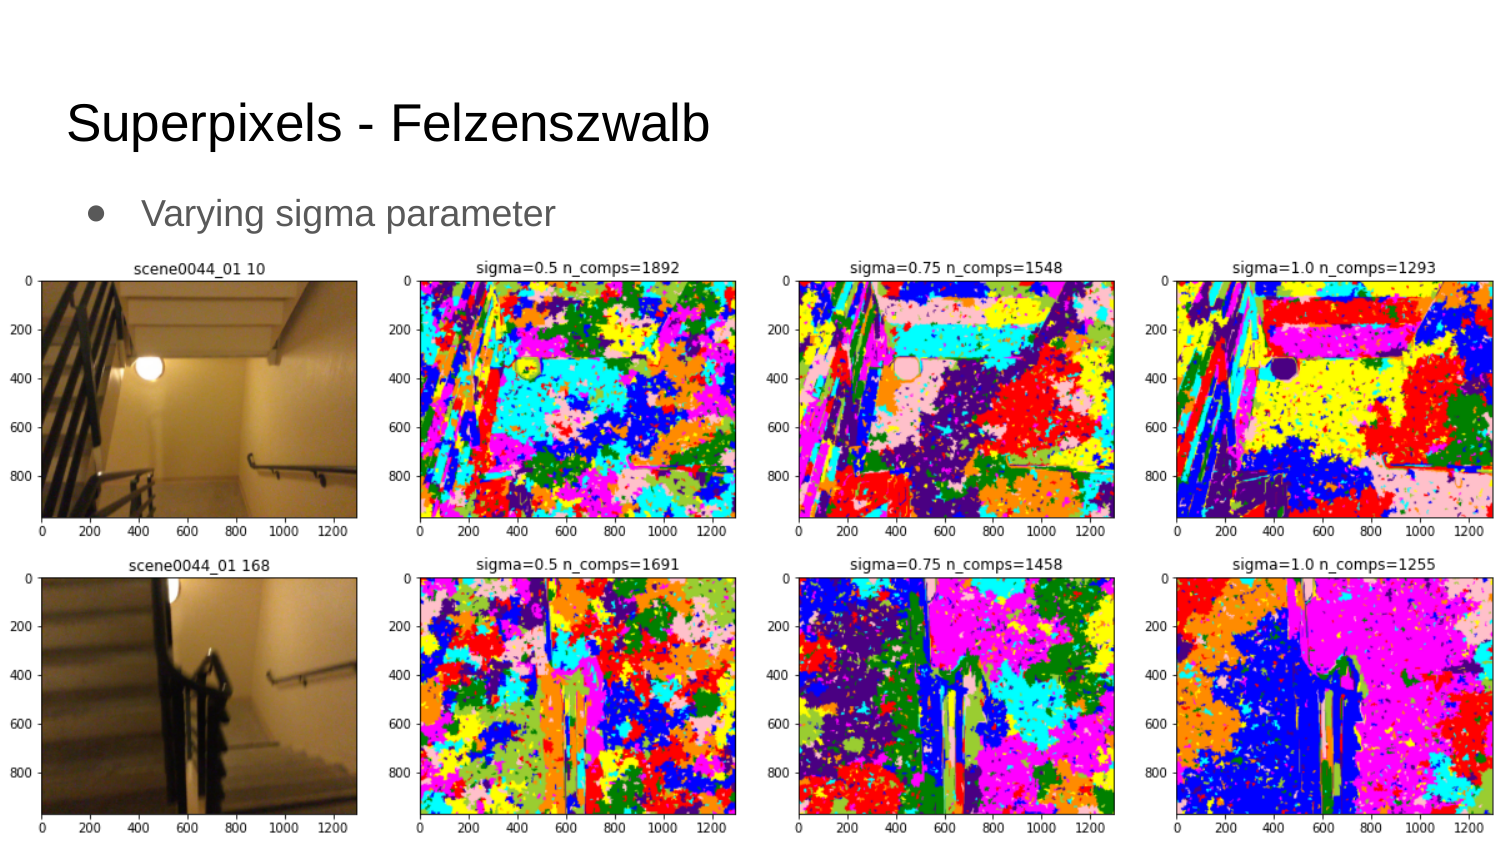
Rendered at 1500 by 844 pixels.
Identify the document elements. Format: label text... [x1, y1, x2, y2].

list Varying sigma parameter [51, 166, 1449, 250]
picture [0, 252, 1500, 844]
title Superpixels - Felzenszwalb [51, 72, 1449, 166]
